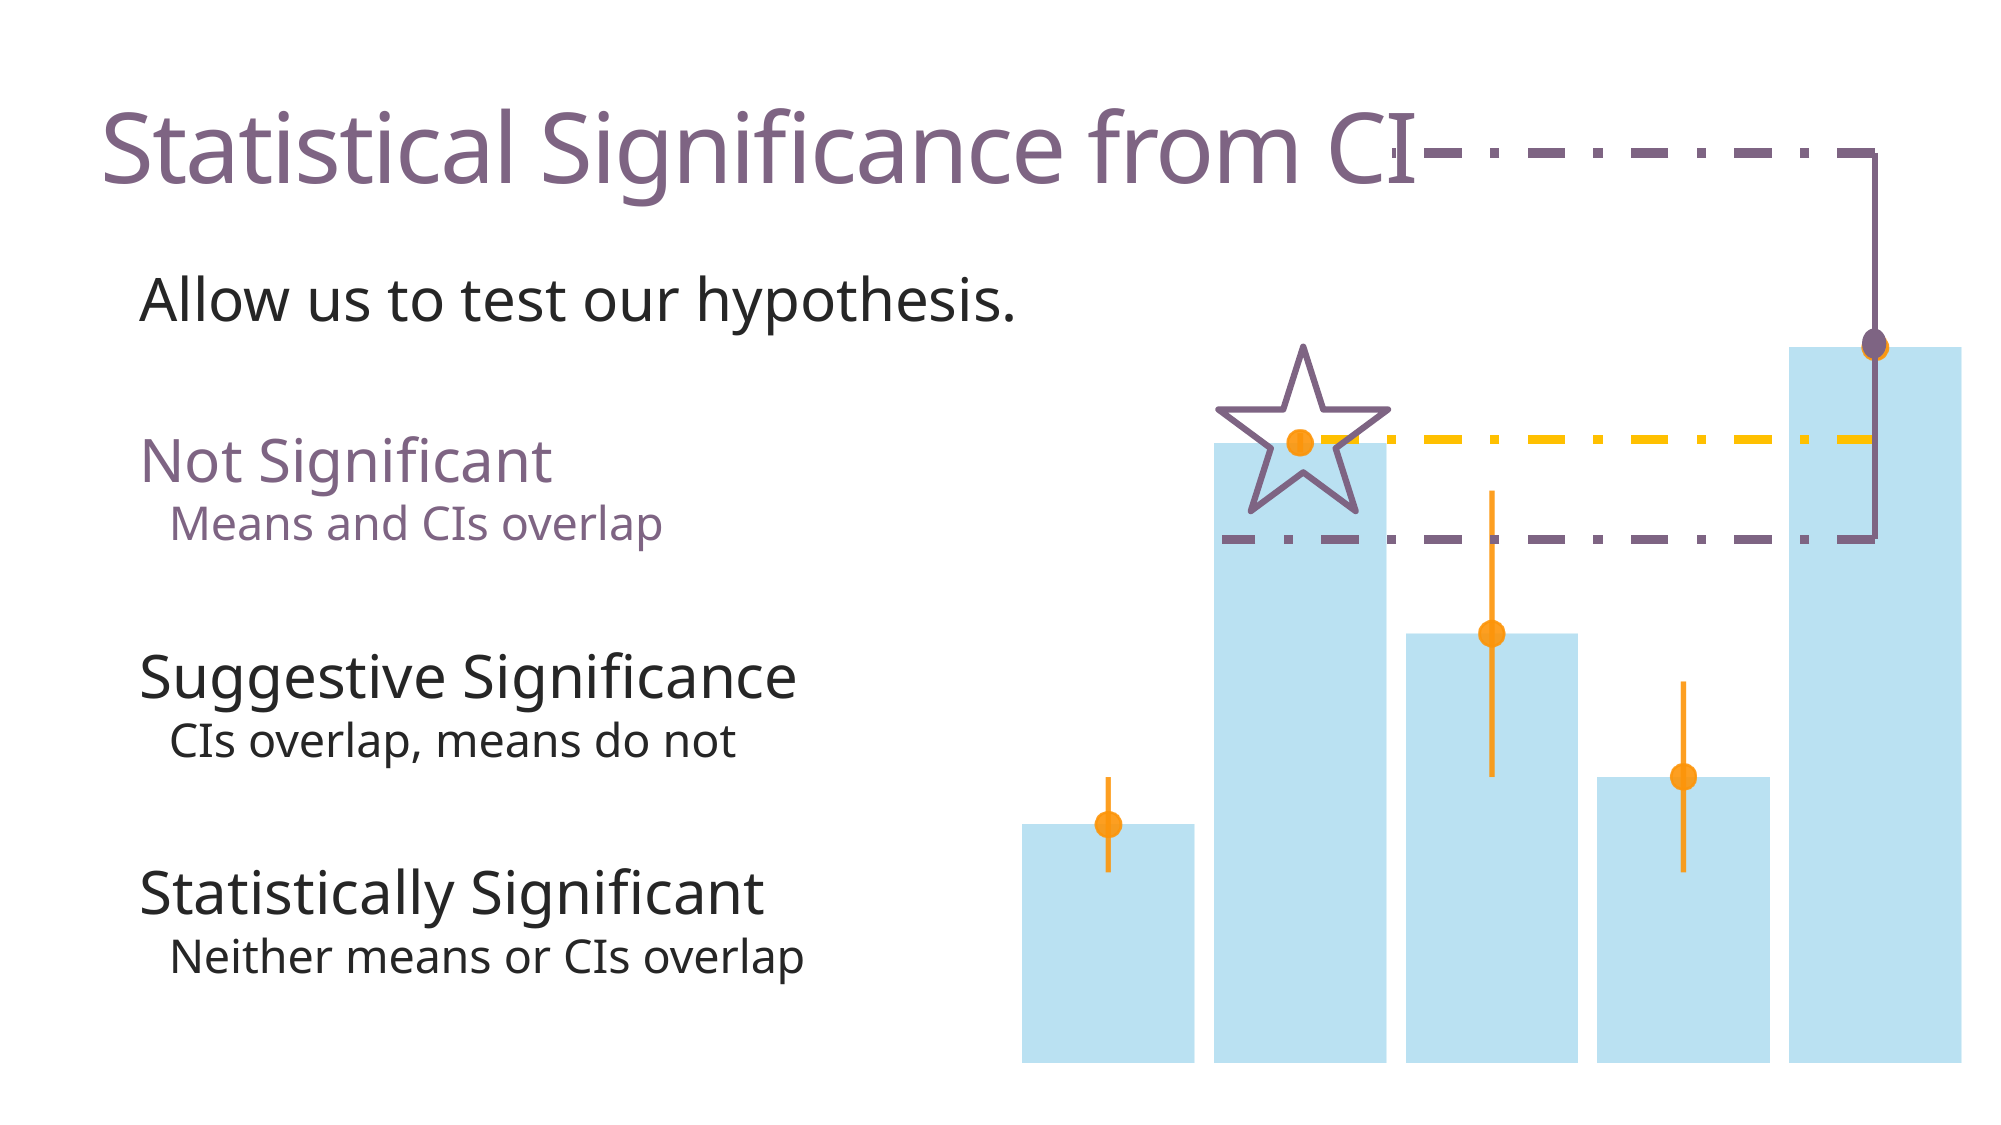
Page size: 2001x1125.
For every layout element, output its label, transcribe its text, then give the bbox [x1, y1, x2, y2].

title Statistical Significance from CI [85, 63, 1853, 245]
picture [992, 111, 1990, 1108]
list Allow us to test our hypothesis. Not Significant Means and CIs overlap Suggestive Significance CIs overlap, means do not Statistically Significant Neither means or CIs overlap [111, 265, 987, 1058]
